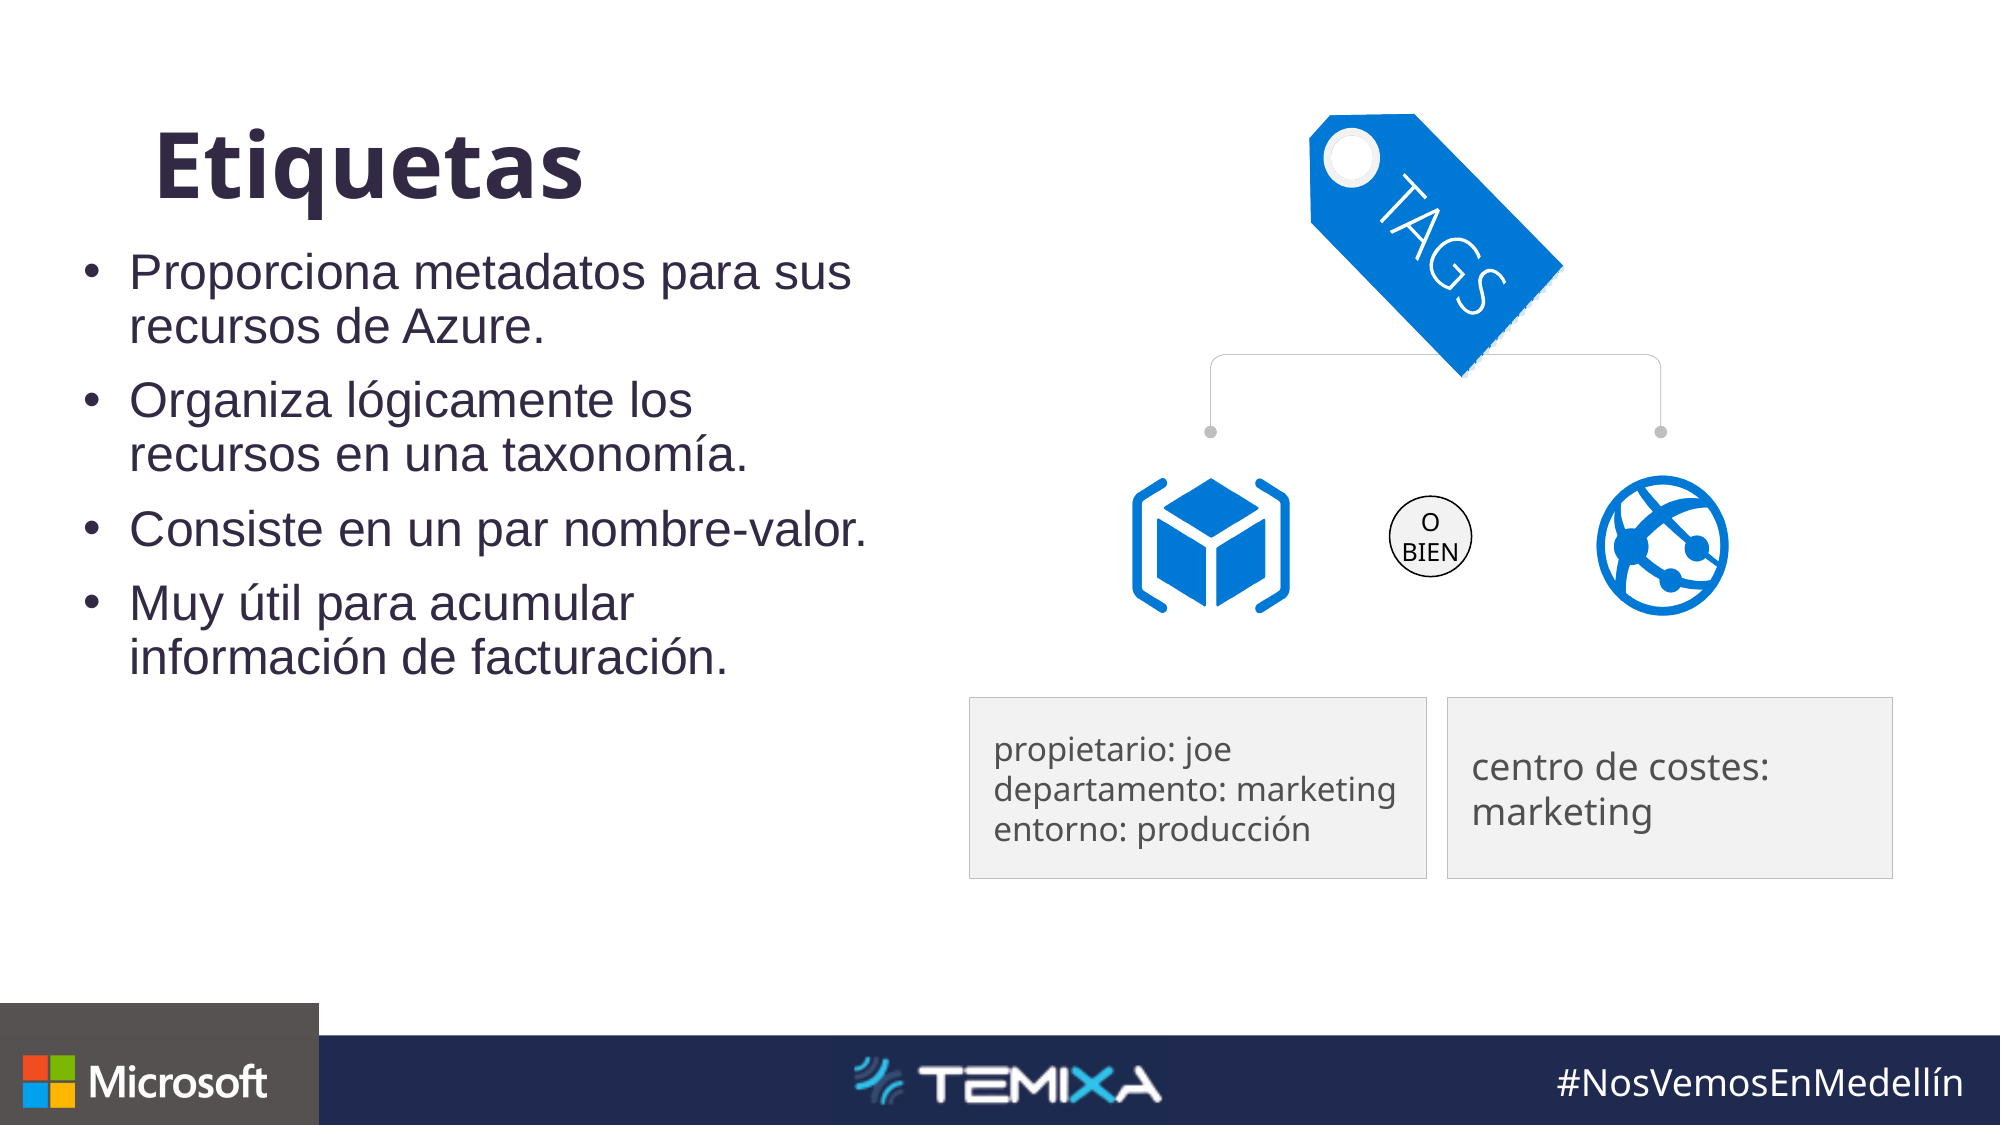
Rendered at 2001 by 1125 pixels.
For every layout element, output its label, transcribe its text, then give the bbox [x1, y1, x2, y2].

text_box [968, 113, 1893, 879]
title Etiquetas [137, 59, 1863, 278]
list Proporciona metadatos para sus recursos de Azure. Organiza lógicamente los recursos en una taxonomía. Consiste en un par nombre-valor. Muy útil para acumular información de facturación. [68, 238, 910, 885]
picture [0, 1003, 319, 1125]
picture [829, 1037, 1171, 1125]
